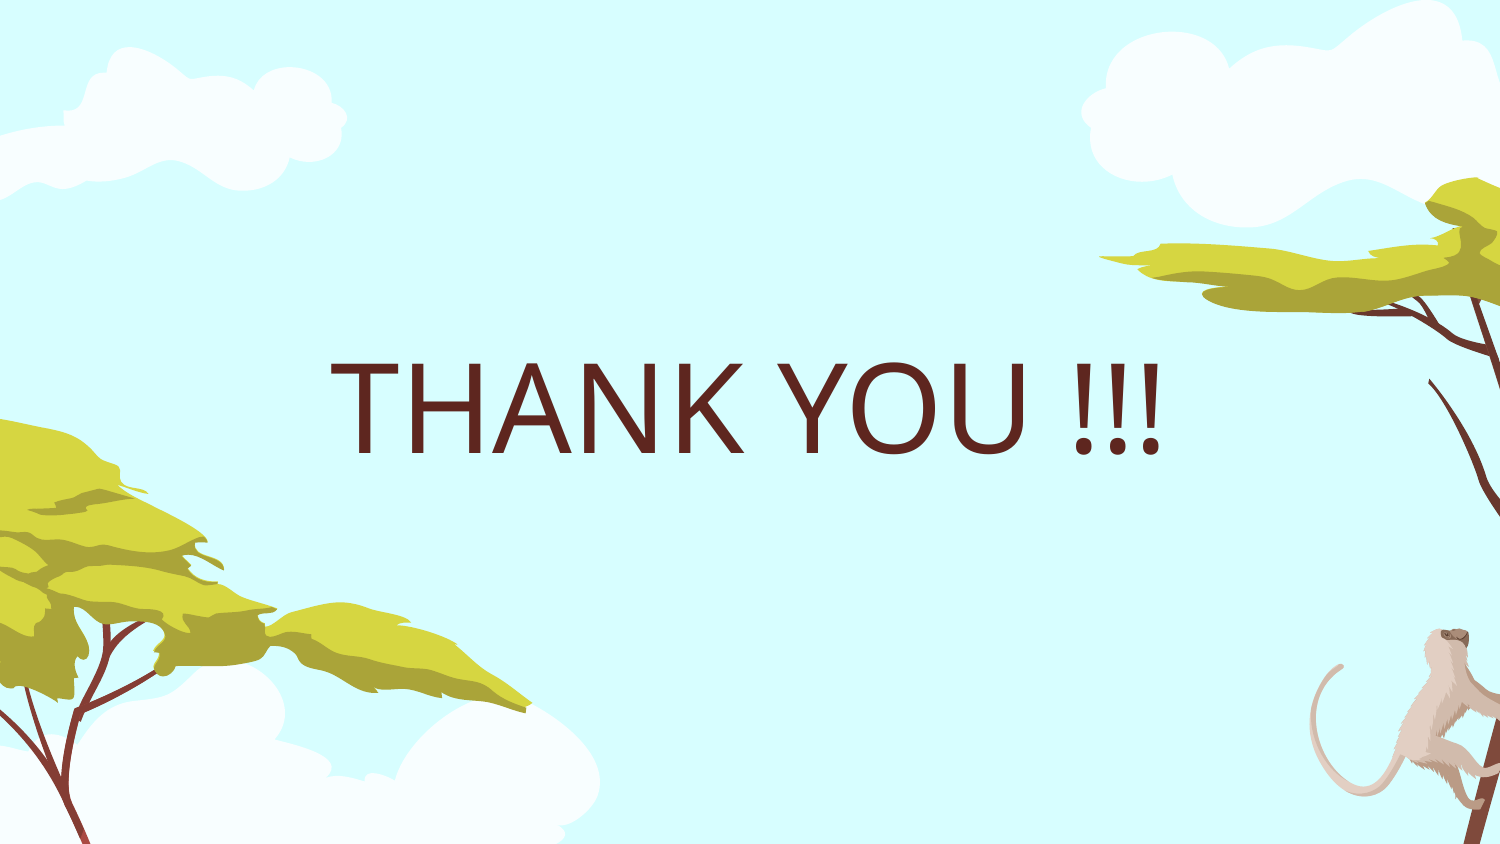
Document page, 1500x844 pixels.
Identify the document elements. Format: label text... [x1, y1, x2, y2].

title THANK YOU !!! [73, 313, 1427, 531]
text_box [1306, 621, 1500, 823]
